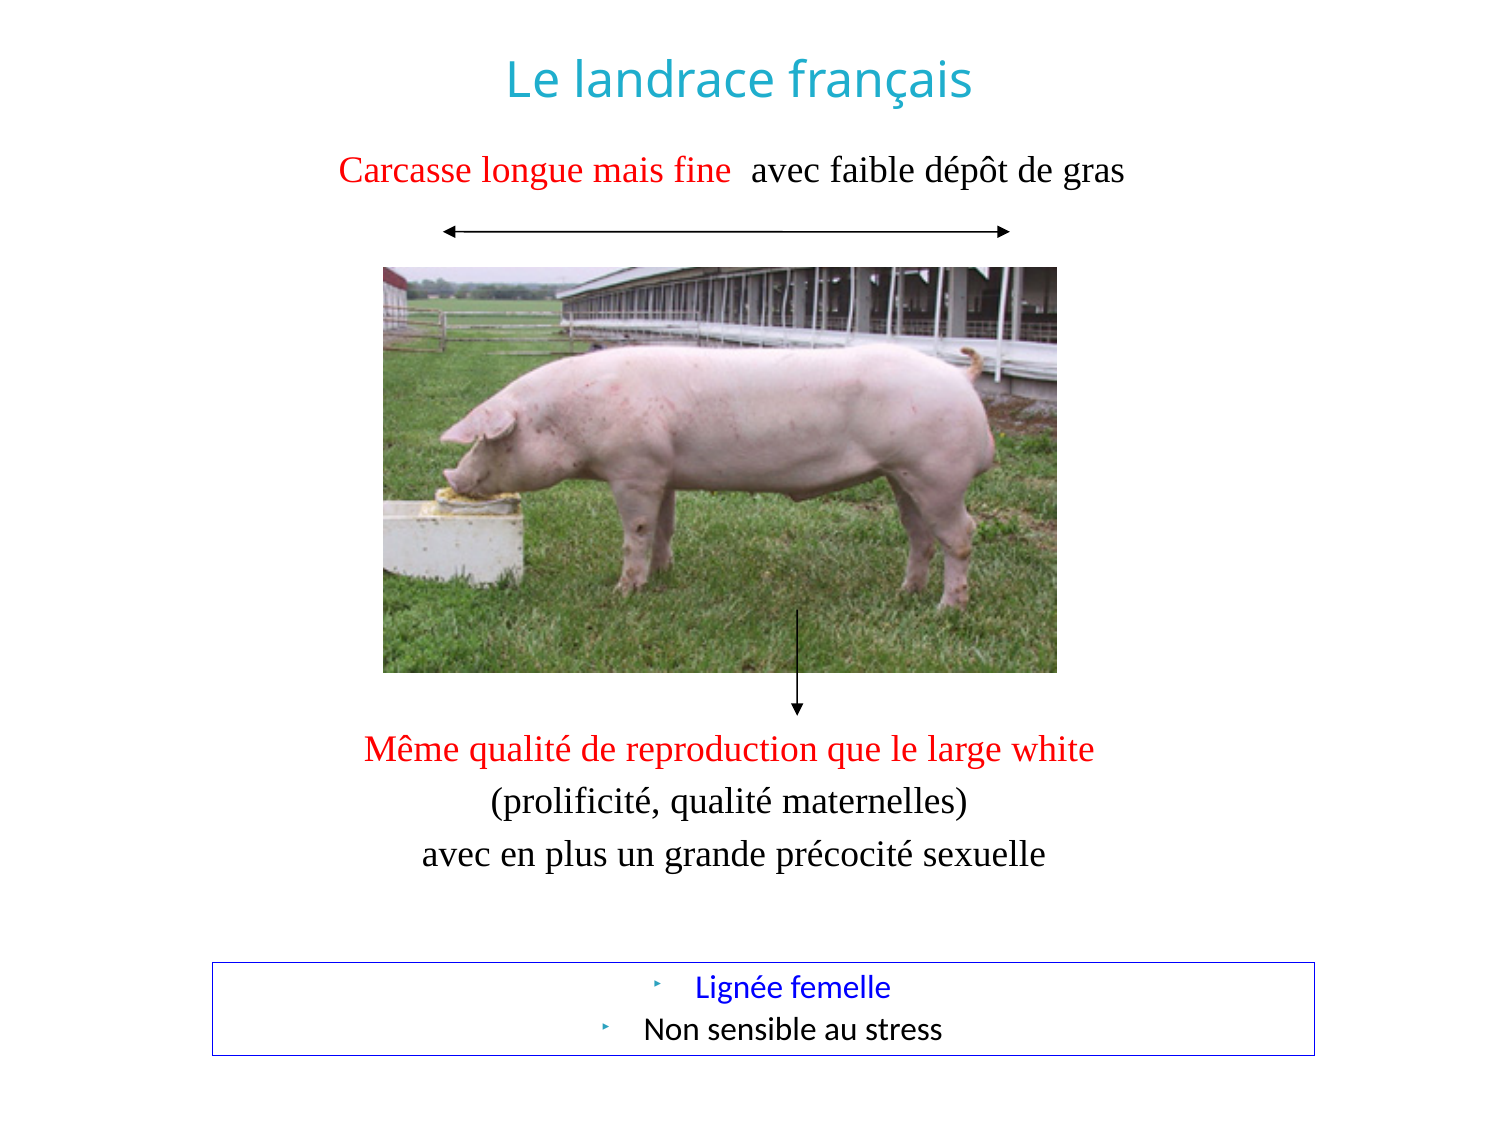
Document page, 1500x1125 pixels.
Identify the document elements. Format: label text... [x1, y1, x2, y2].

text_box Même qualité de reproduction que le large white (prolificité, qualité maternelles) avec en plus un grande précocité sexuelle [183, 716, 1286, 881]
title Le landrace français [64, 19, 1415, 135]
list Lignée femelle Non sensible au stress [212, 962, 1315, 1056]
text_box [442, 225, 1010, 238]
text_box Carcasse longue mais fine avec faible dépôt de gras [323, 137, 1141, 197]
text_box [790, 686, 804, 716]
picture [383, 266, 1058, 674]
